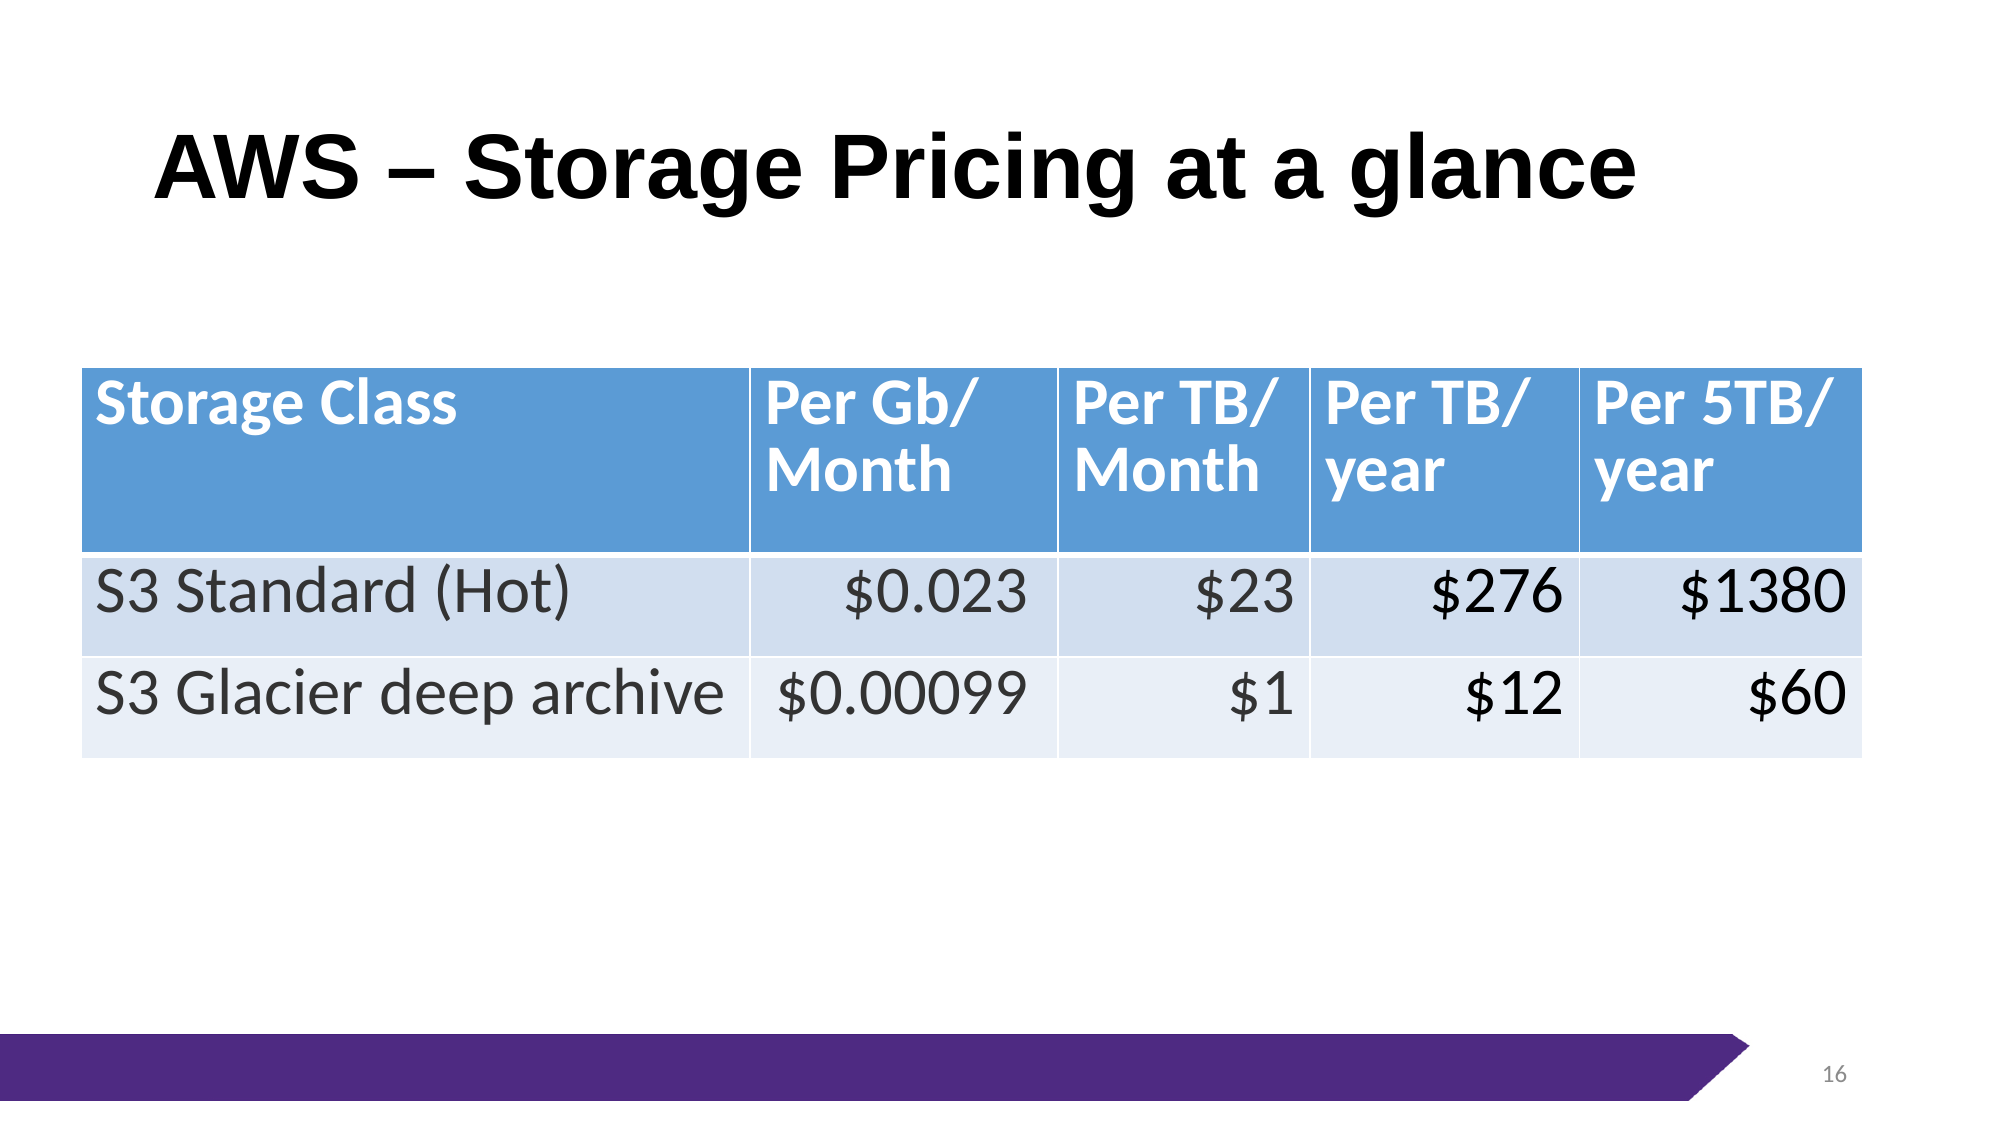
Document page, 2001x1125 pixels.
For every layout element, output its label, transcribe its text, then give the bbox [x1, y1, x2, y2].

table_cell $0.023 [751, 558, 1057, 656]
table_cell $1 [1059, 658, 1309, 758]
table_header Per TB/ Month [1059, 368, 1309, 552]
table_cell S3 Standard (Hot) [82, 558, 749, 656]
table_cell $276 [1311, 558, 1579, 656]
table_cell $0.00099 [751, 658, 1057, 758]
table_cell $60 [1580, 658, 1862, 758]
title AWS – Storage Pricing at a glance [137, 59, 1863, 278]
picture [0, 1034, 2000, 1101]
table_cell $1380 [1580, 558, 1862, 656]
table_header Per Gb/ Month [751, 368, 1057, 552]
table_header Per 5TB/ year [1580, 368, 1862, 552]
slide_number 15 [1412, 1042, 1863, 1103]
table_cell $12 [1311, 658, 1579, 758]
table_header Per TB/ year [1311, 368, 1579, 552]
table_header Storage Class [82, 368, 749, 552]
table_cell S3 Glacier deep archive [82, 658, 749, 758]
table_cell $23 [1059, 558, 1309, 656]
